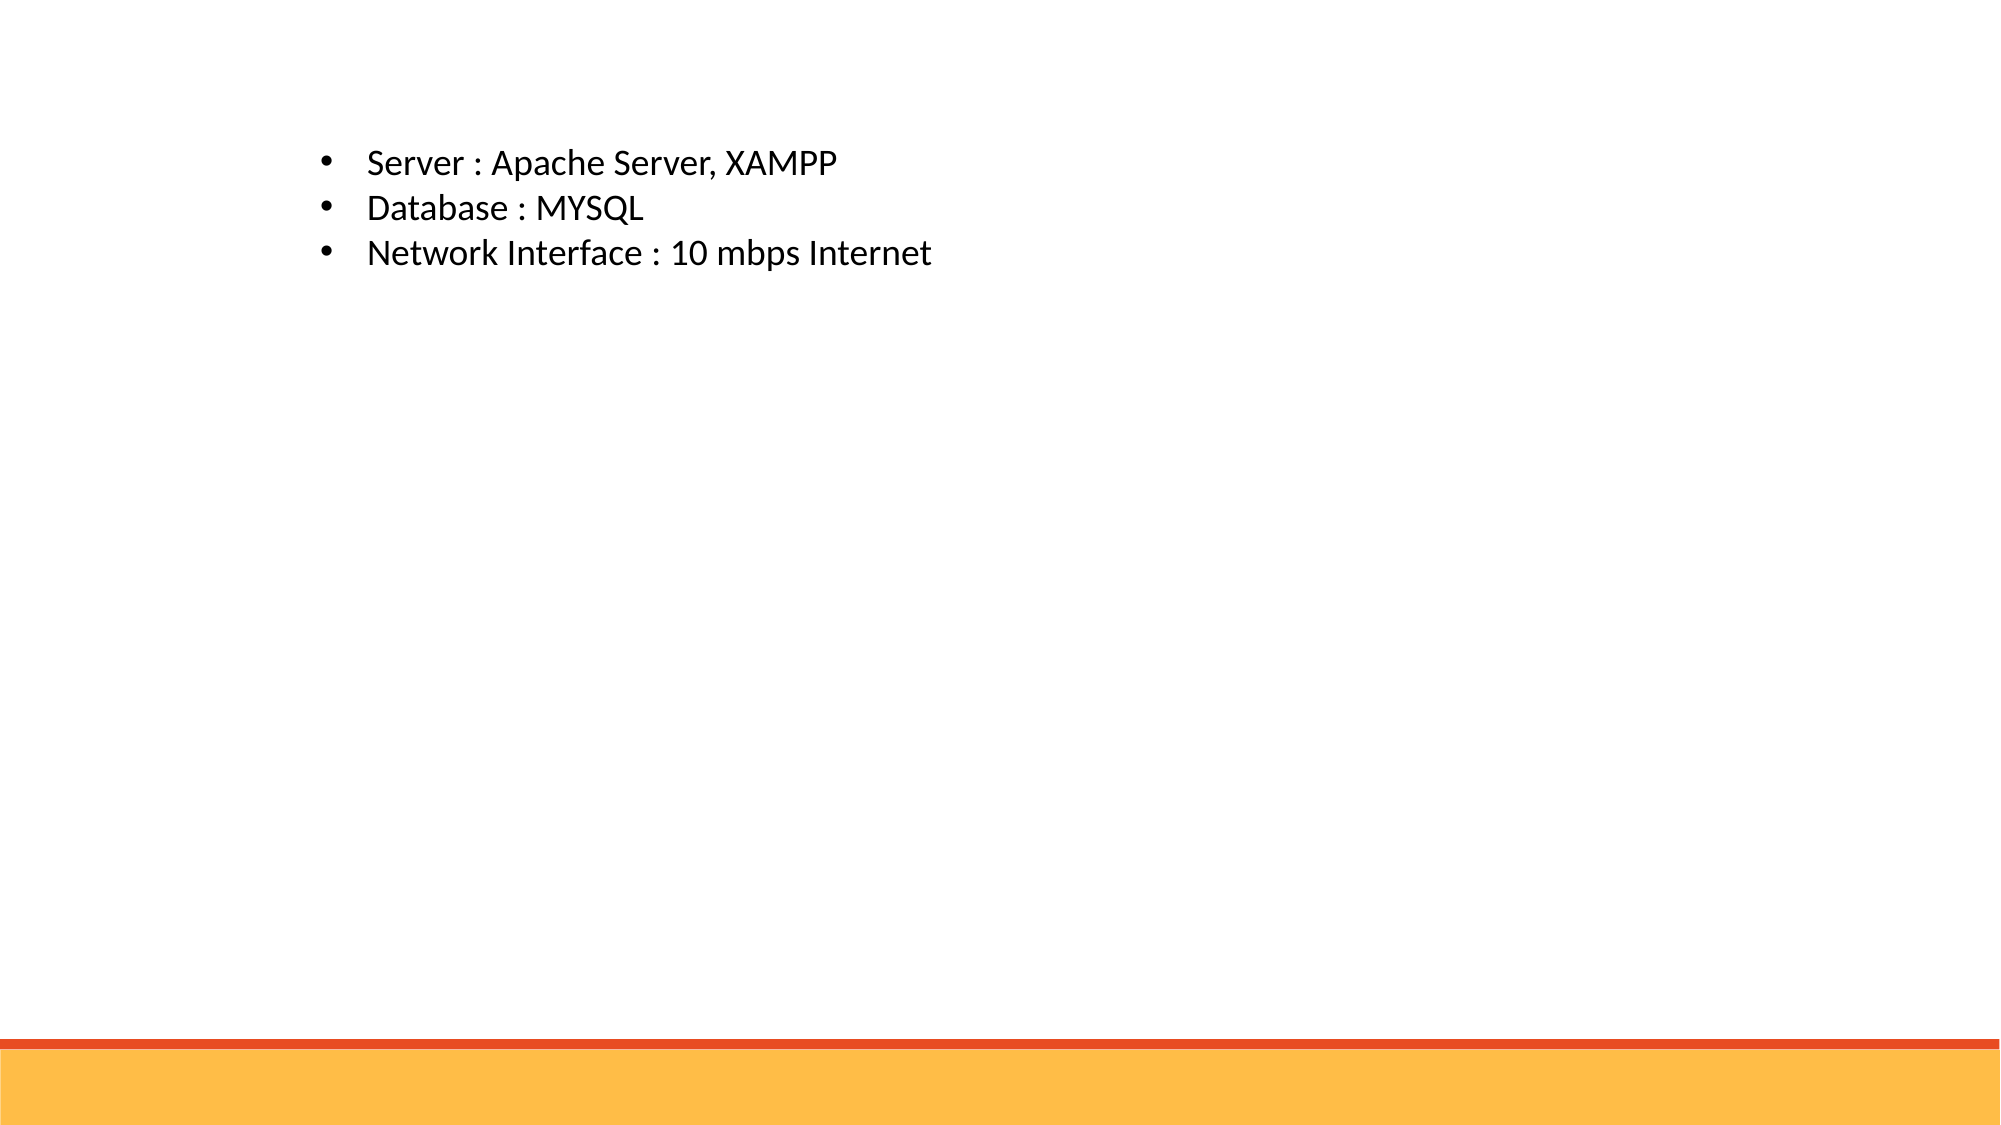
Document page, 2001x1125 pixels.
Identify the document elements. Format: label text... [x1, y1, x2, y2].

text_box Server : Apache Server, XAMPP Database : MYSQL Network Interface : 10 mbps Internet [155, 130, 1857, 281]
